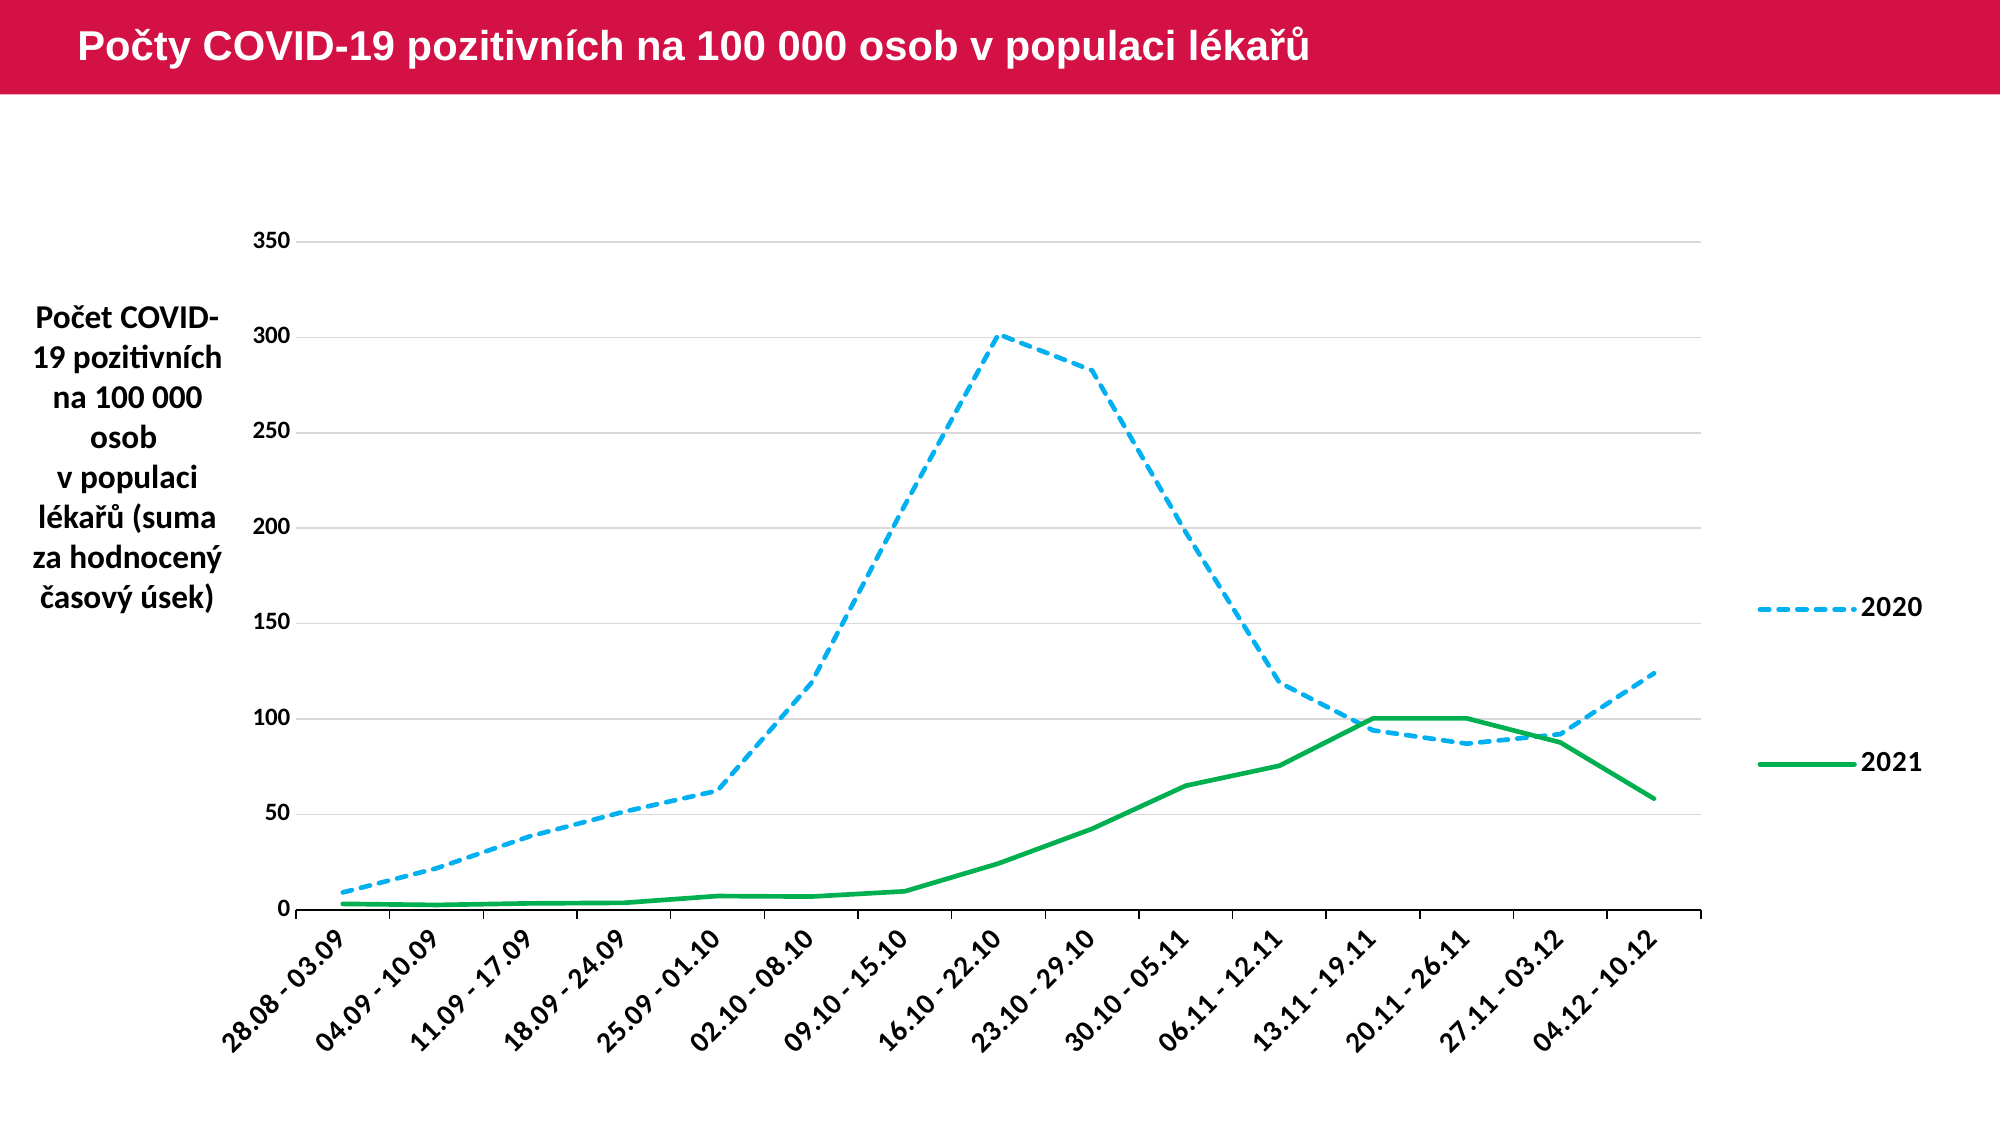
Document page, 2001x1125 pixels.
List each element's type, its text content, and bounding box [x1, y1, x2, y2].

text_box Počet COVID-19 pozitivních na 100 000 osob v populaci lékařů (suma za hodnocený časový úsek) [9, 288, 216, 623]
title Počty COVID-19 pozitivních na 100 000 osob v populaci lékařů [62, 0, 1447, 95]
chart [216, 226, 1966, 1107]
